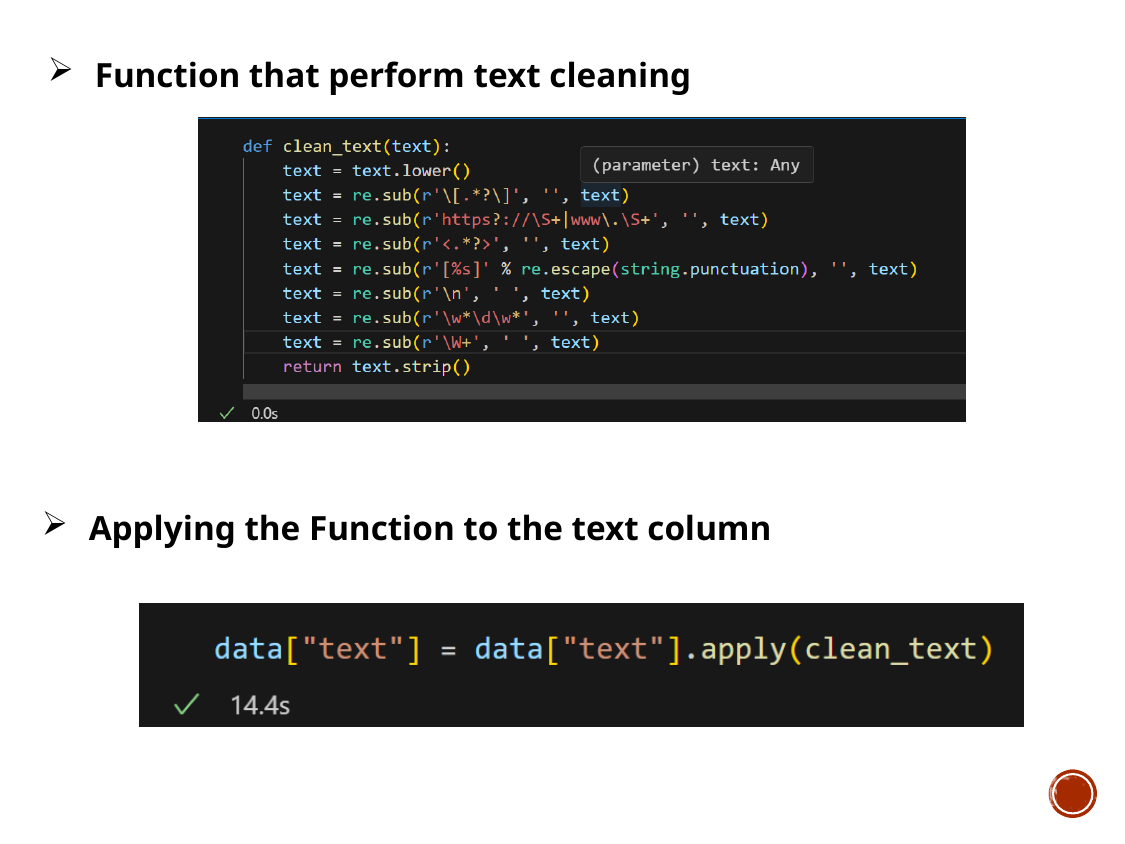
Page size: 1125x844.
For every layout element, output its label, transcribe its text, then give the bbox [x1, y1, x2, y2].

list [202, 121, 963, 420]
picture [139, 603, 1024, 727]
text_box Applying the Function to the text column [27, 499, 788, 555]
text_box Function that perform text cleaning [33, 46, 707, 102]
